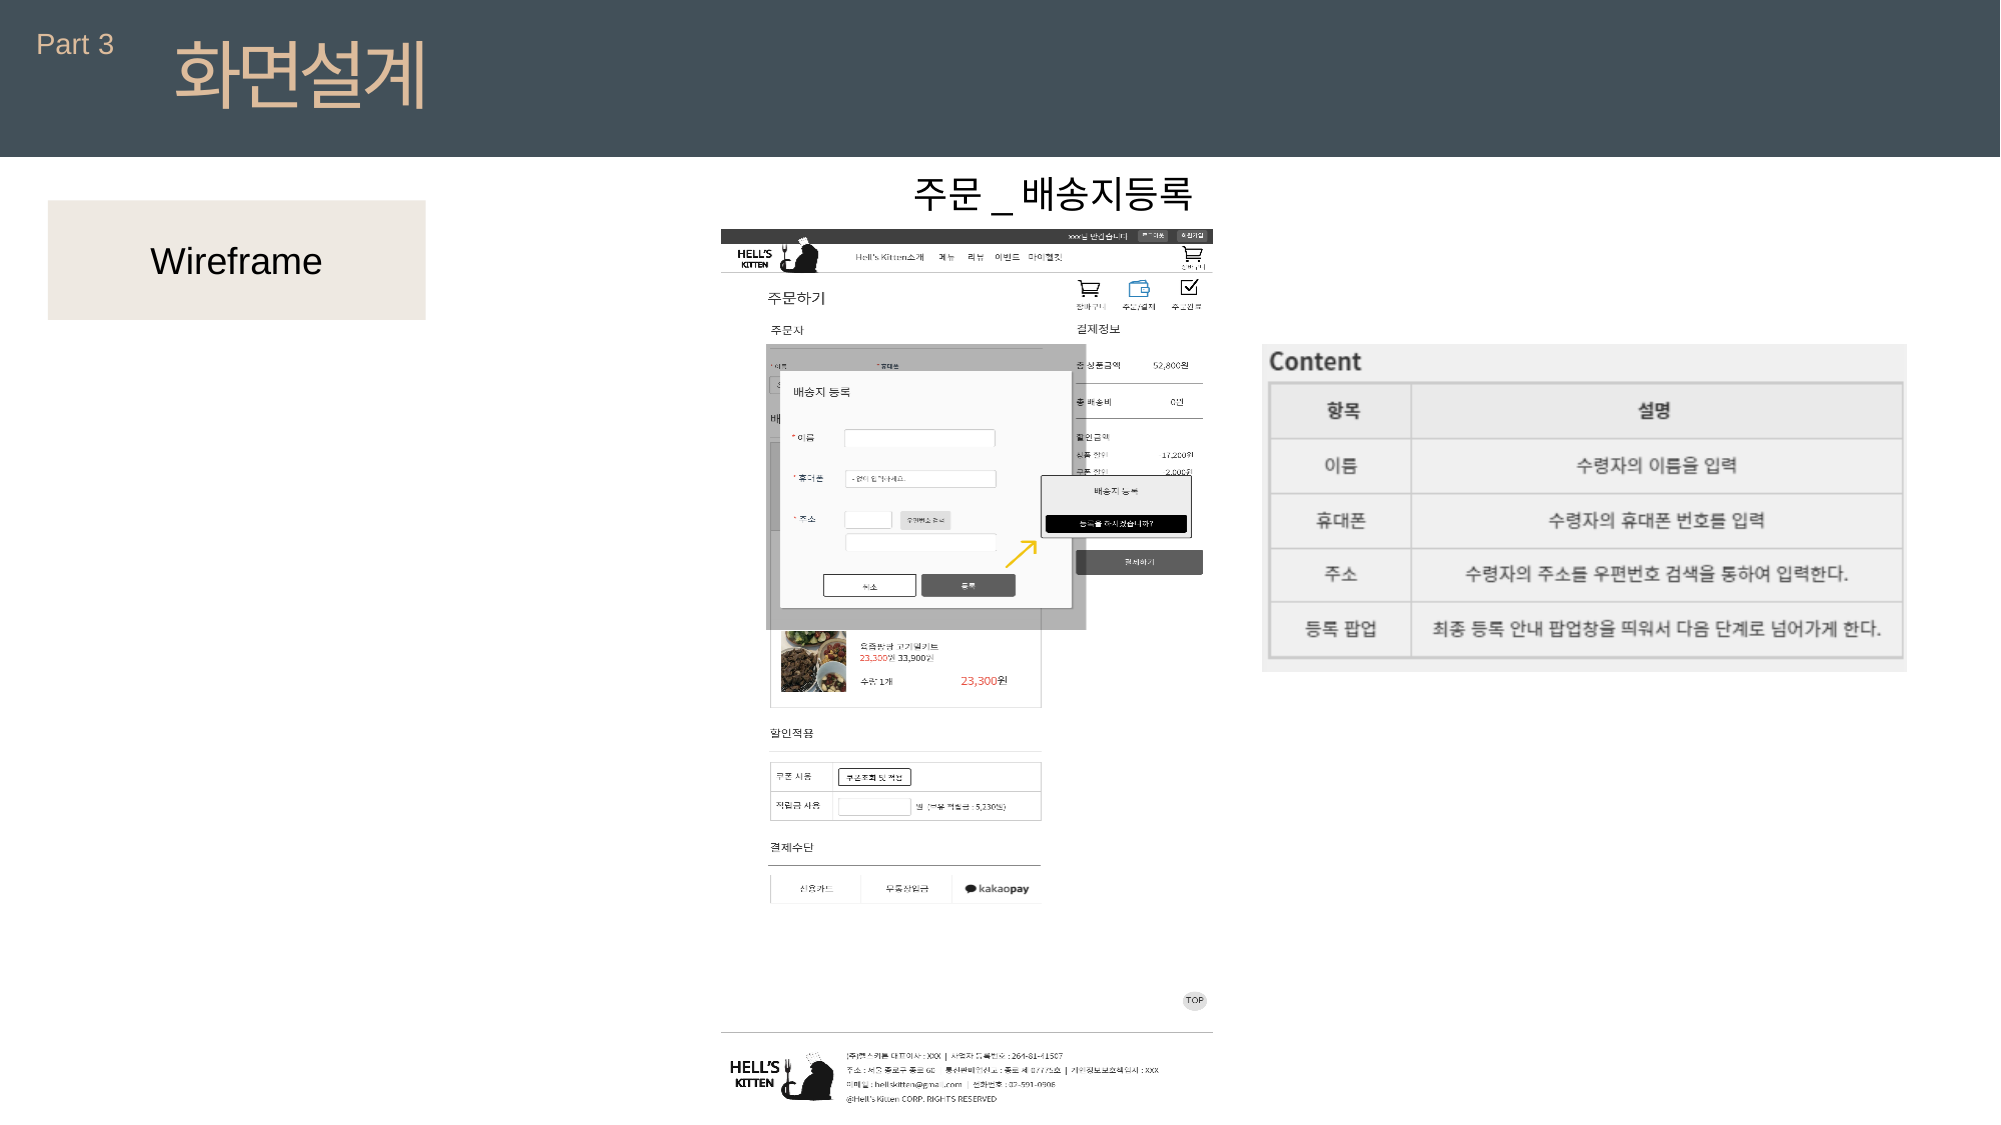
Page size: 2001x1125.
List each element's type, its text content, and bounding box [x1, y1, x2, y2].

text_box Part 3 [21, 18, 130, 68]
text_box [47, 199, 427, 321]
text_box [0, 0, 2000, 158]
text_box 화면설계 [158, 20, 834, 126]
text_box 주문_배송지등록 [898, 163, 1209, 223]
picture [1262, 344, 1907, 672]
picture [721, 228, 1213, 1115]
text_box Wireframe [135, 229, 338, 290]
